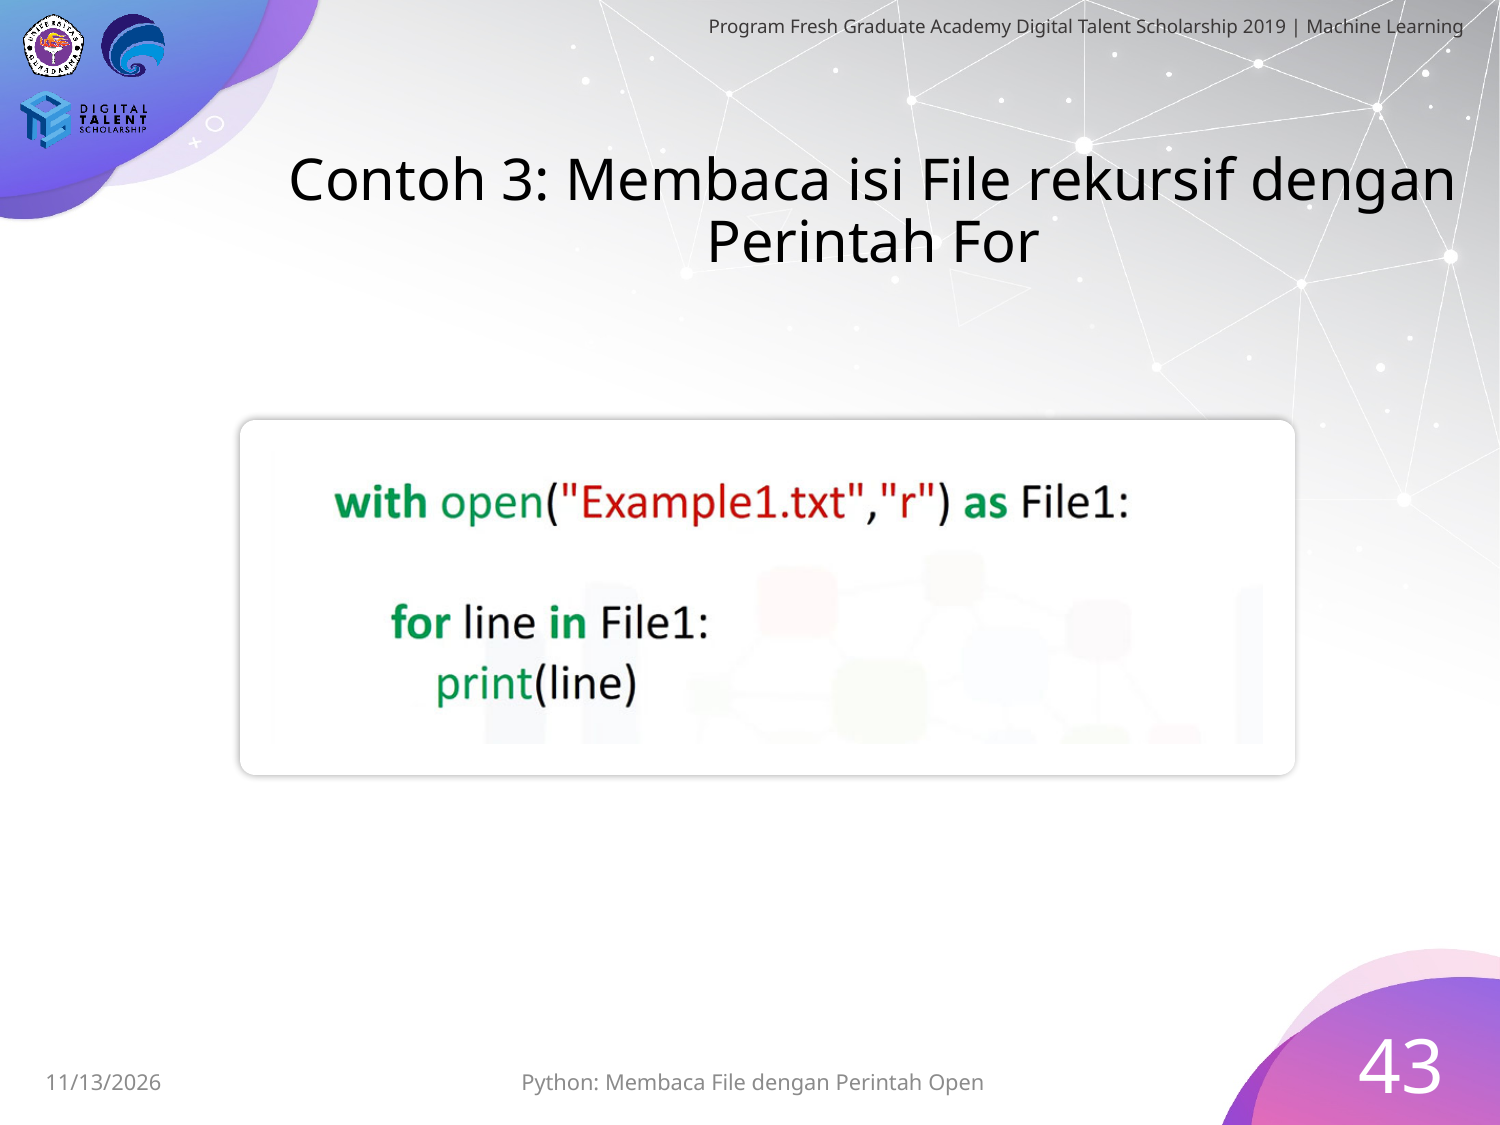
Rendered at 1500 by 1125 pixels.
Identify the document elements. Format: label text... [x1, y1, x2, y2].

slide_number 43 [1327, 1025, 1477, 1115]
title Contoh 3: Membaca isi File rekursif dengan Perintah For [271, 142, 1477, 283]
picture [0, 0, 1500, 1125]
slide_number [30, 1053, 272, 1114]
footer Python: Membaca File dengan Perintah Open [386, 1053, 1121, 1114]
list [271, 451, 1264, 745]
